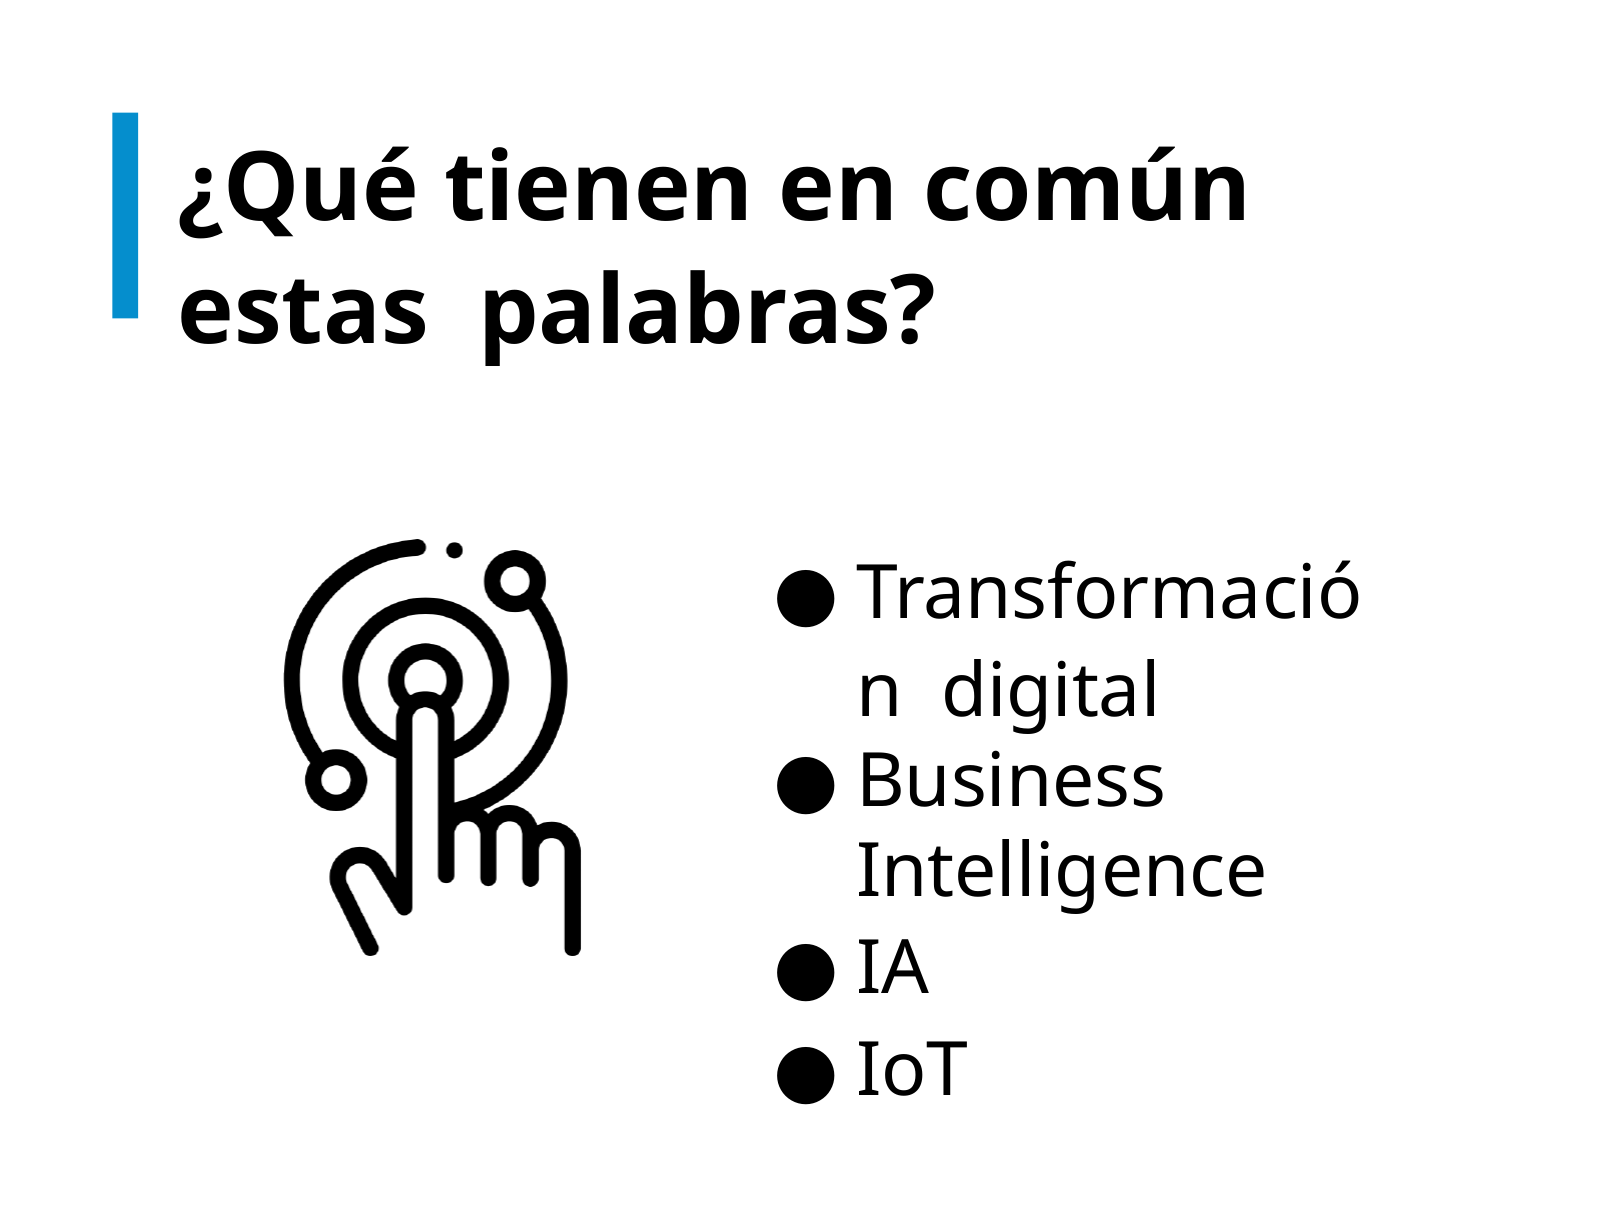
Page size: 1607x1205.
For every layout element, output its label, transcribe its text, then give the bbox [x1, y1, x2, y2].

text_box Transformación digital Business Intelligence IA IoT [771, 524, 1544, 1111]
title ¿Qué tienen en común estas palabras? [175, 101, 1368, 363]
picture [223, 538, 641, 957]
